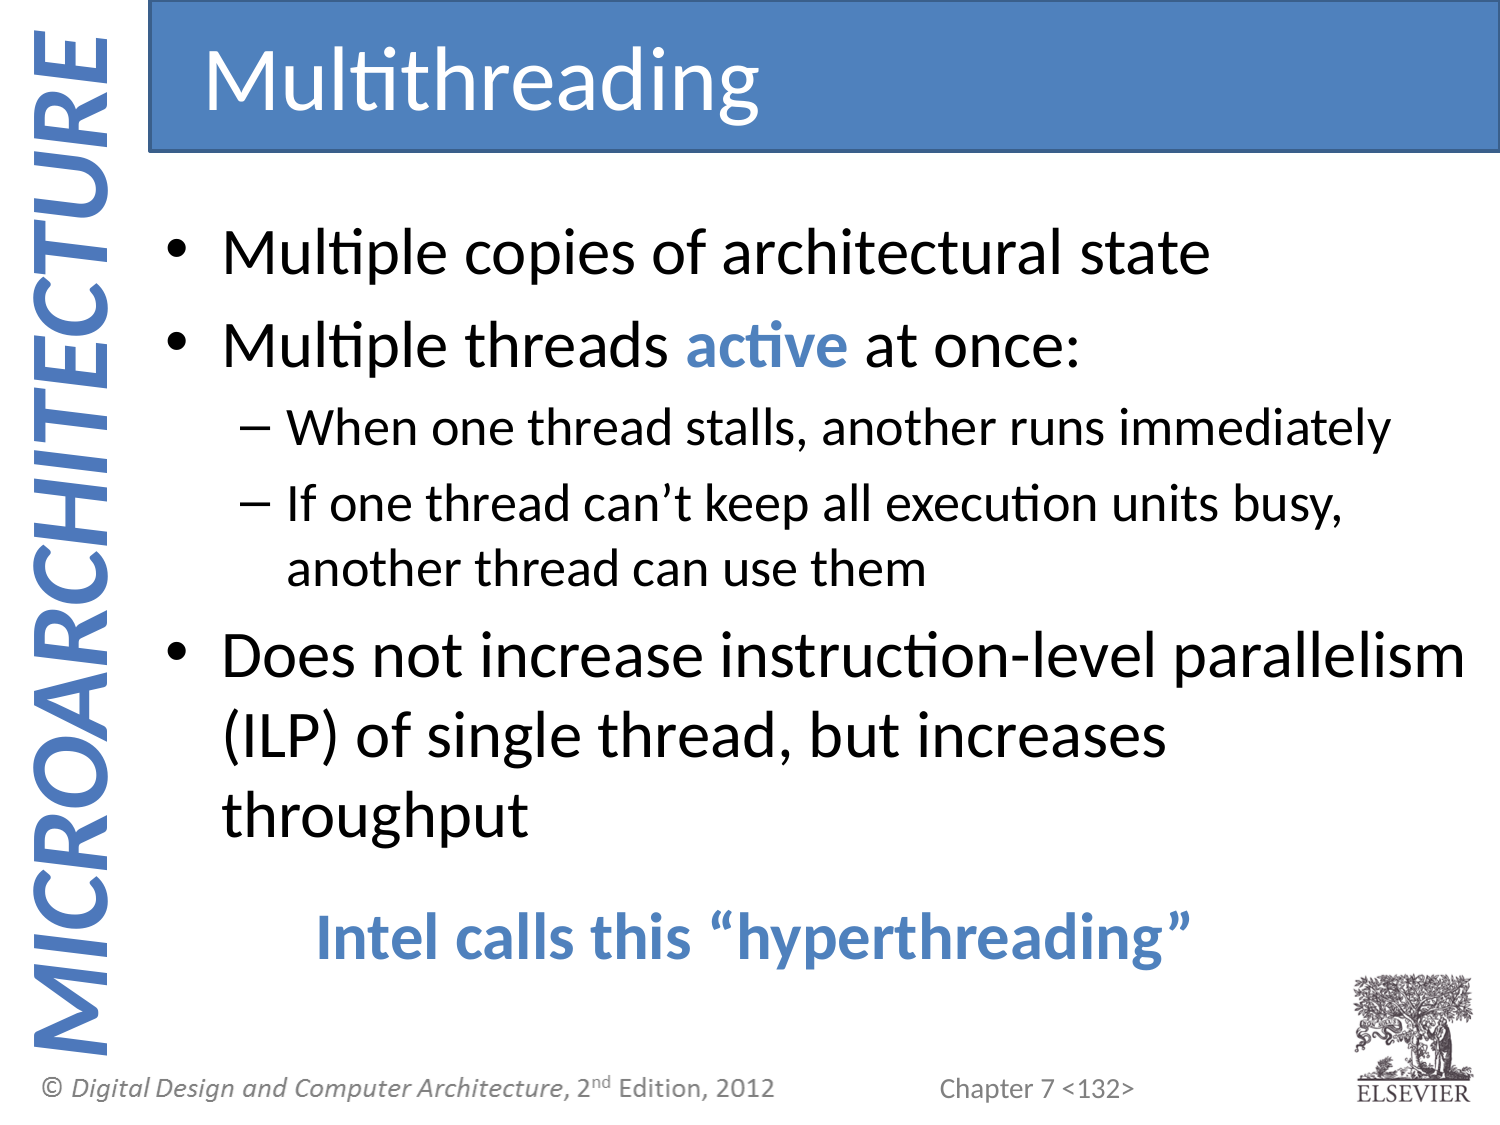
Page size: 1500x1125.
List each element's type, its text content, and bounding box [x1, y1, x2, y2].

text_box Multithreading [187, 11, 1488, 136]
list Multiple copies of architectural state Multiple threads active at once: When one thread stalls, another runs immediately If one thread can’t keep all execution units busy, another thread can use them Does not increase instruction-level parallelism (ILP) of single thread, but increases throughput Intel calls this “hyperthreading” [150, 200, 1500, 943]
picture [0, 0, 1500, 1125]
